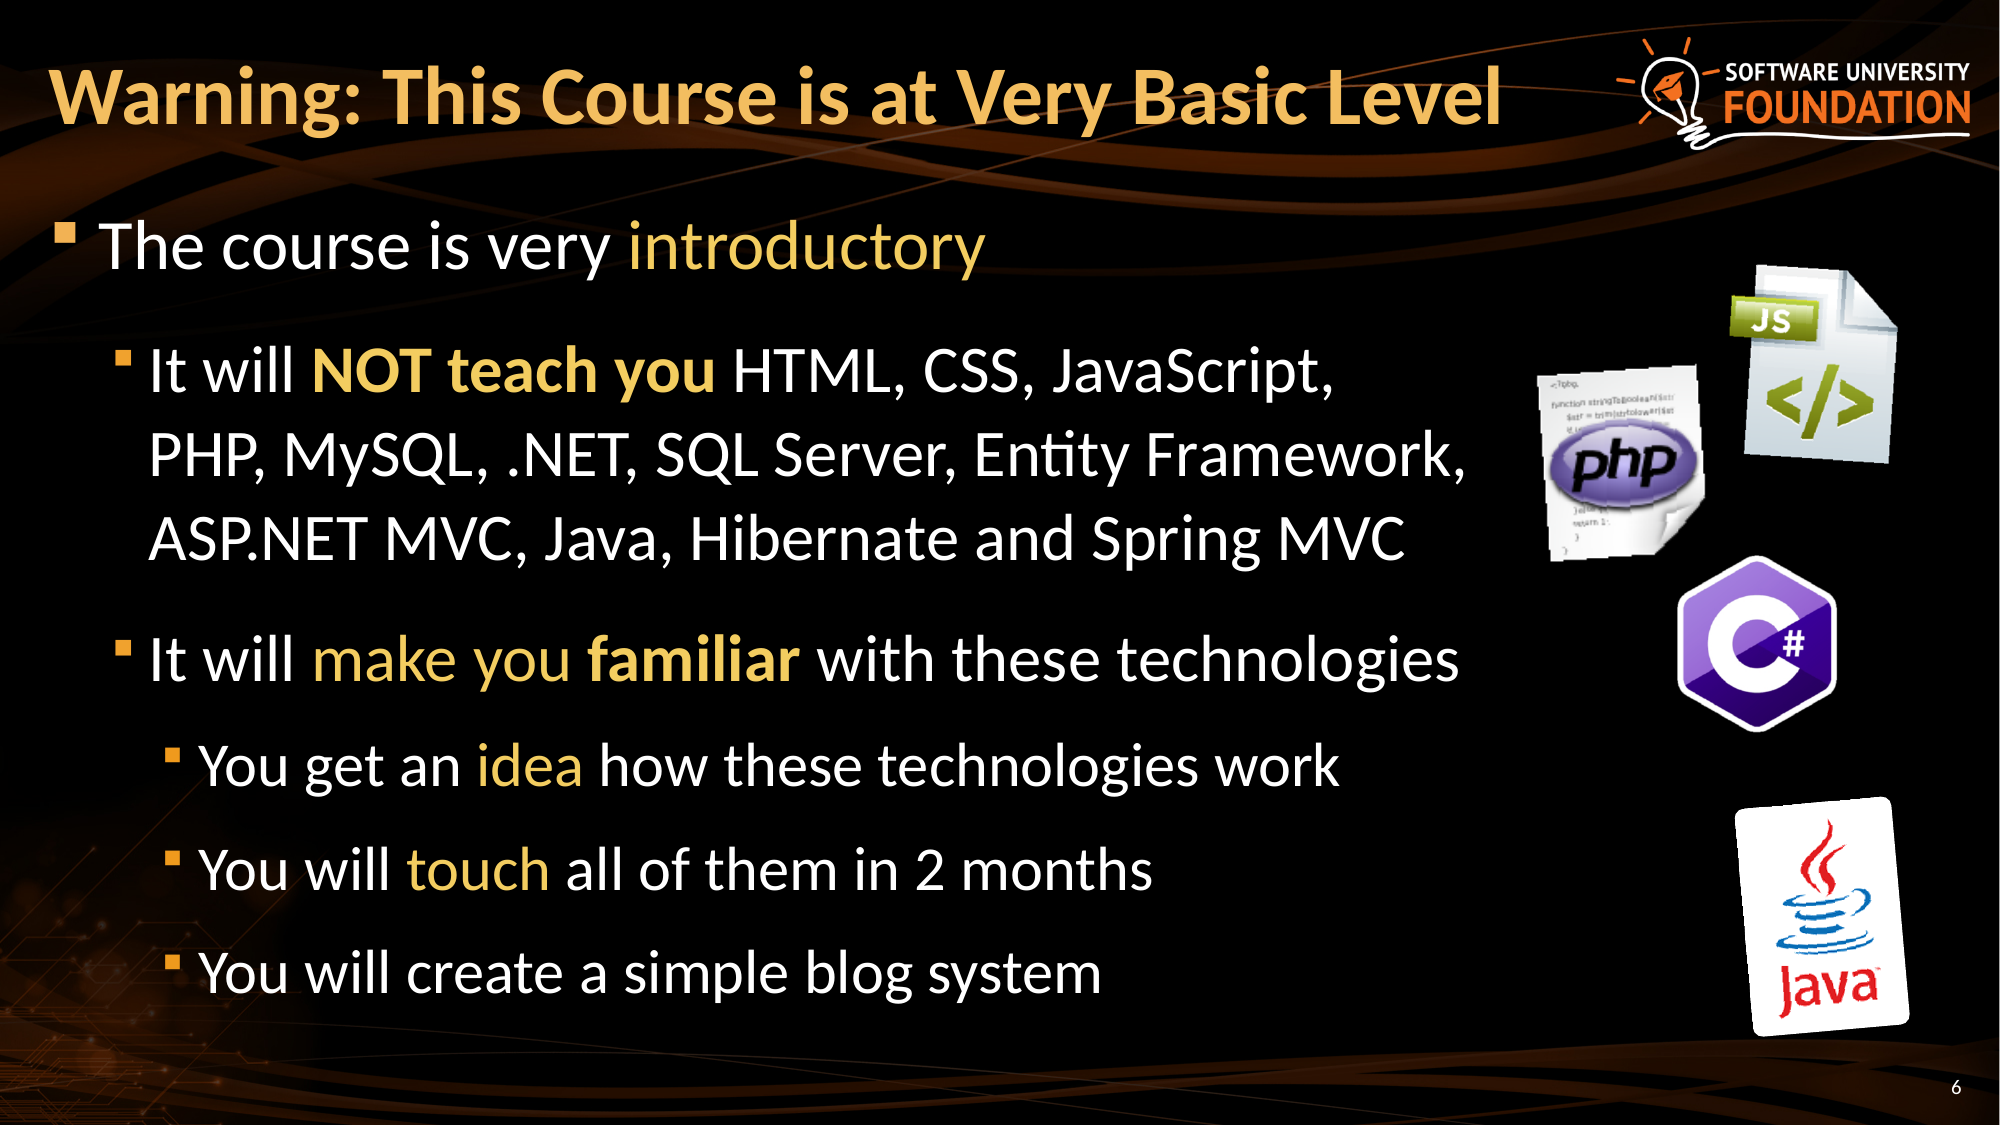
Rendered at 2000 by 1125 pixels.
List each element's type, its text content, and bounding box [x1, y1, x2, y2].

picture [0, 0, 2000, 1125]
title Warning: This Course is at Very Basic Level [30, 6, 1602, 189]
list The course is very introductory It will NOT teach you HTML, CSS, JavaScript, PHP, MySQL, .NET, SQL Server, Entity Framework, ASP.NET MVC, Java, Hibernate and Spring MVC It will make you familiar with these technologies You get an idea how these technologies work You will touch all of them in 2 months You will create a simple blog system [31, 188, 1968, 1103]
